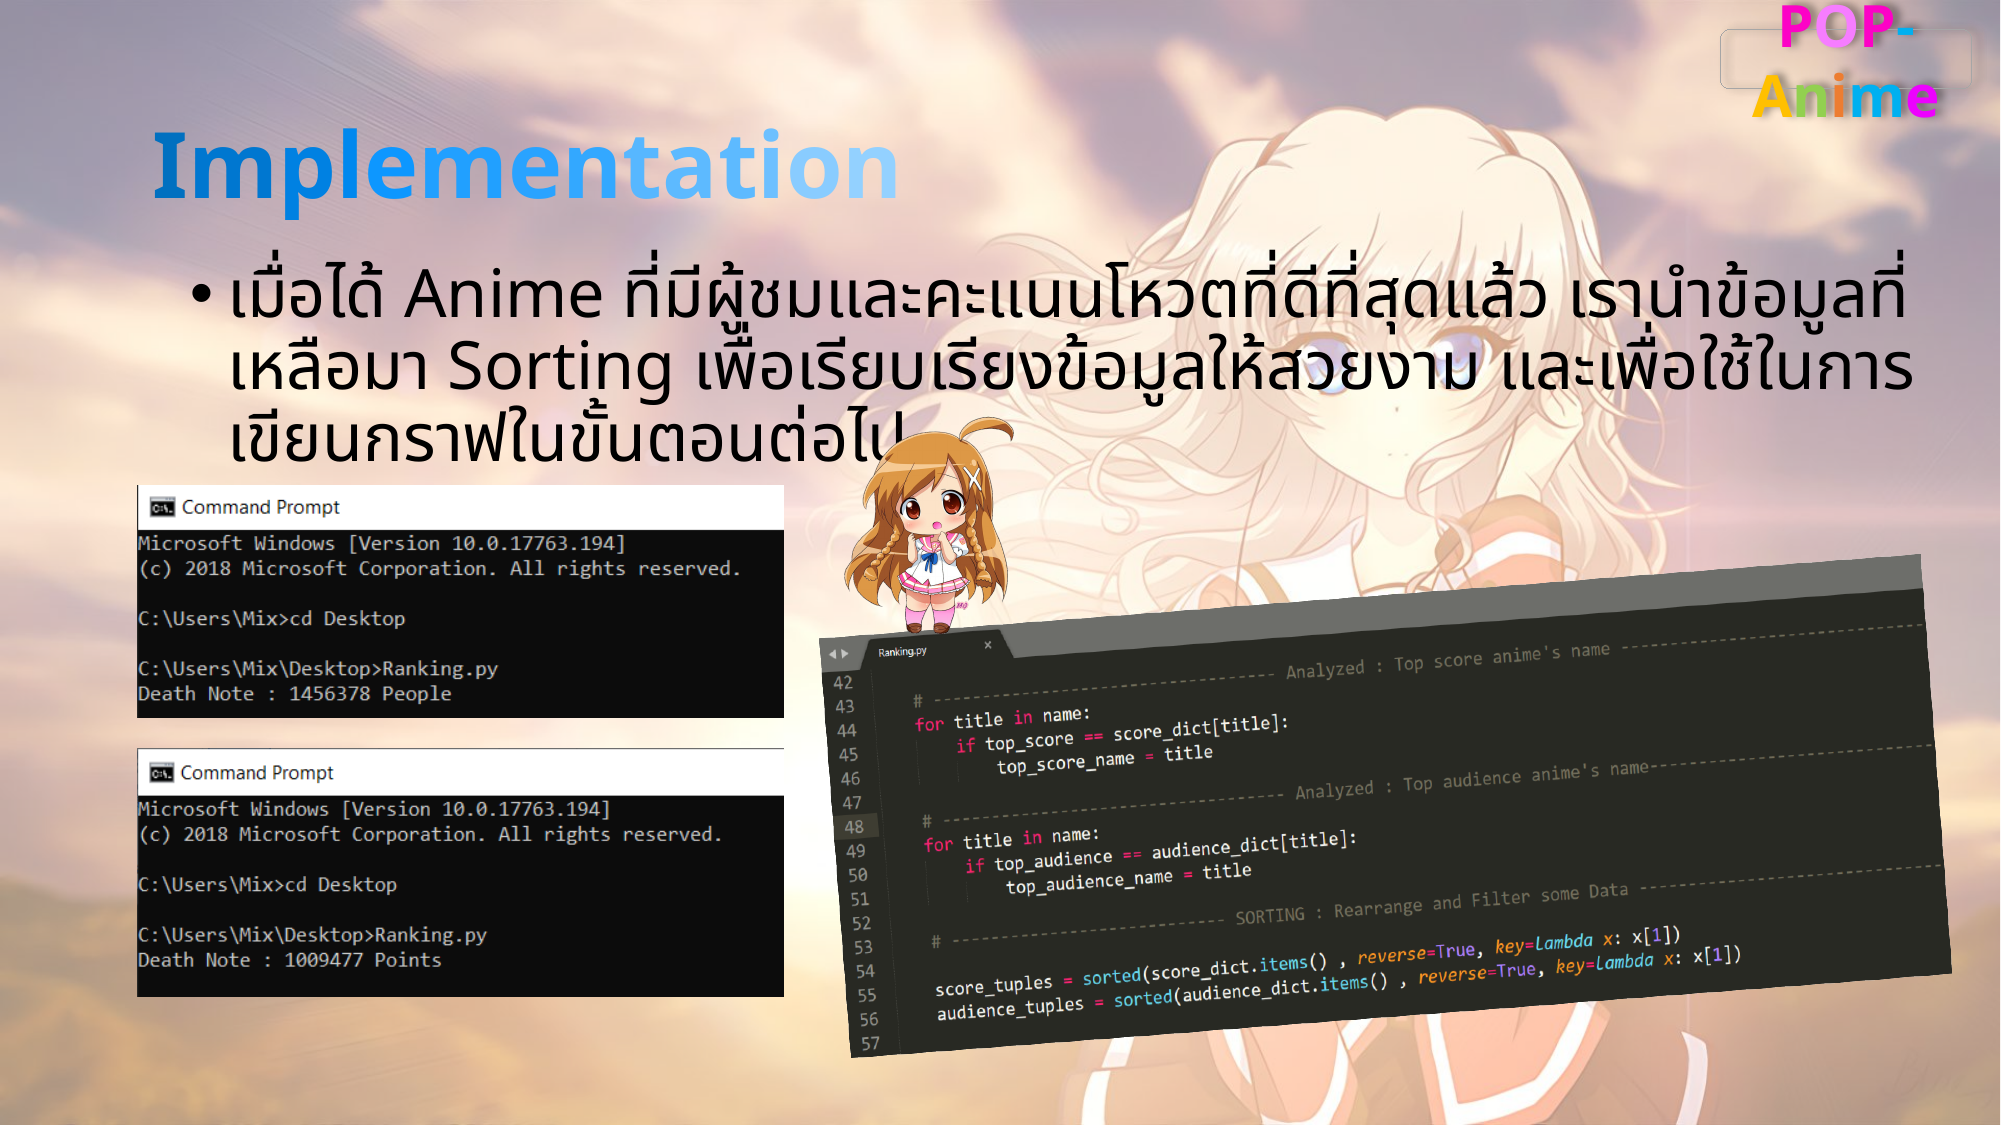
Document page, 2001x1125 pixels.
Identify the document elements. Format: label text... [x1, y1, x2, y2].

text_box POP-Anime [1720, 29, 1972, 89]
picture [0, 0, 2001, 1125]
list เมื่อได้ Anime ที่มีผู้ชมและคะแนนโหวตที่ดีที่สุดแล้ว เรานำข้อมูลที่เหลือมา Sorting เพื่อเรียบเรียงข้อมูลให้สวยงาม และเพื่อใช้ในการเขียนกราฟในขั้นตอนต่อไป [174, 252, 1943, 967]
title Implementation [137, 59, 1863, 278]
